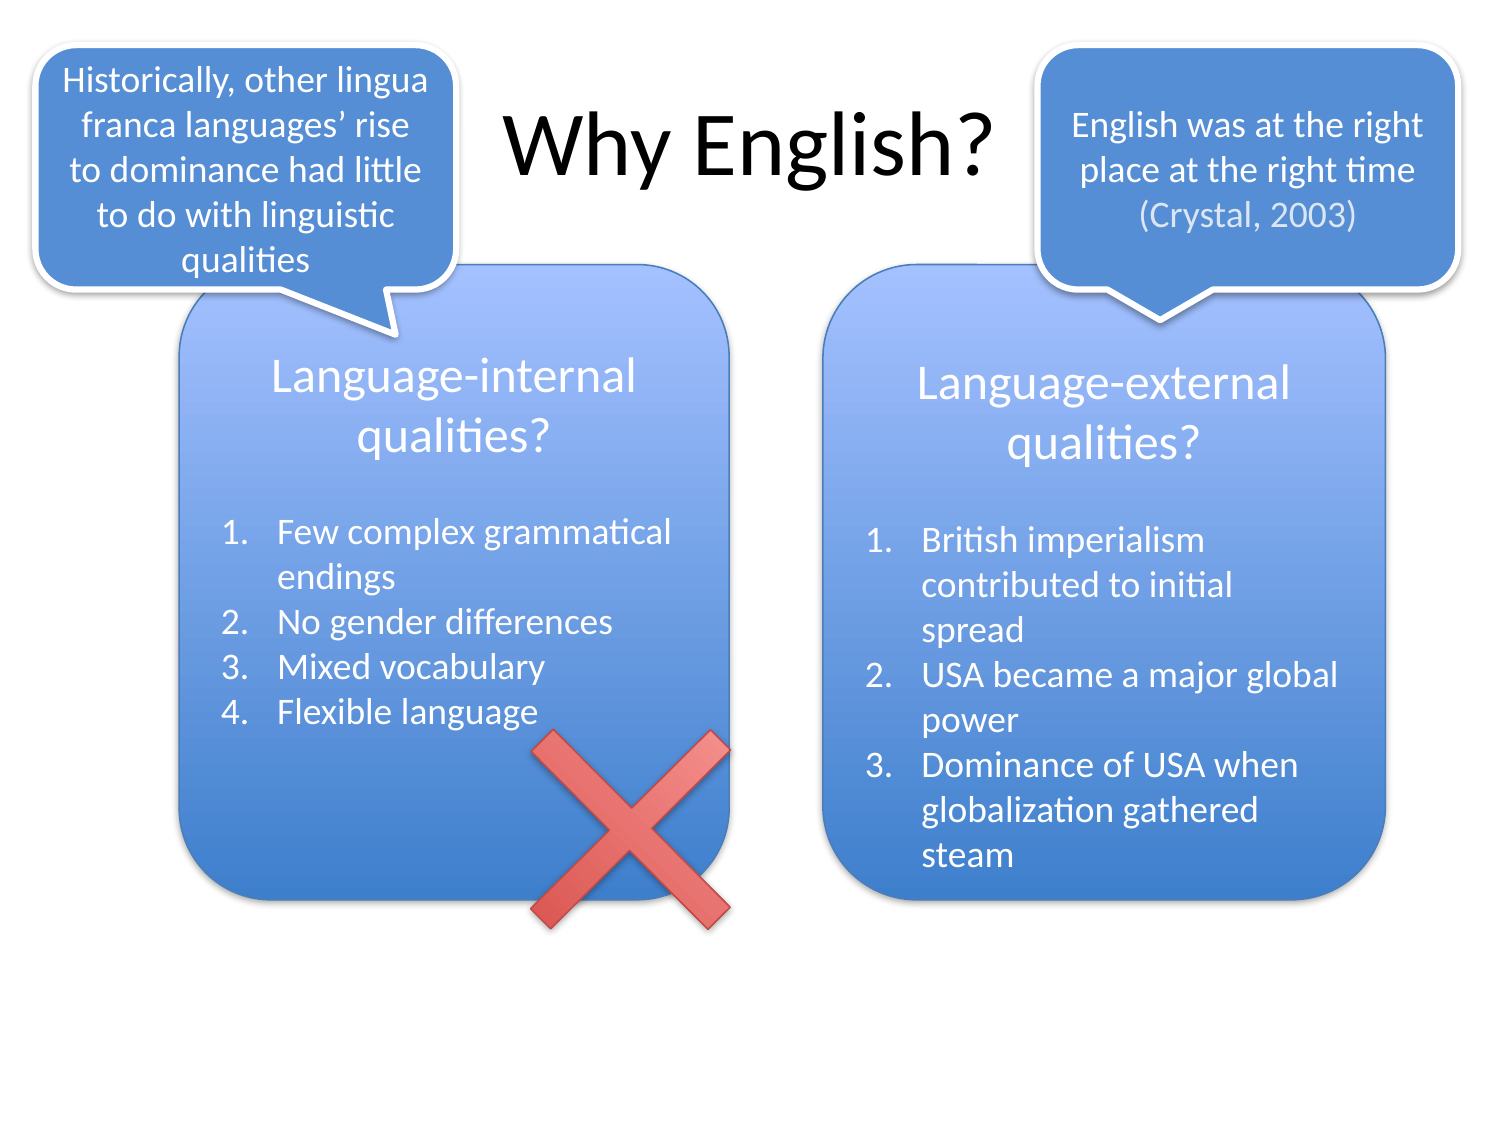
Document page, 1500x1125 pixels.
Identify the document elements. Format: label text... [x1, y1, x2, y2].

title Why English? [436, 45, 1056, 233]
text_box Language-internal qualities? Few complex grammatical endings No gender differences Mixed vocabulary Flexible language [178, 263, 730, 901]
text_box Language-external qualities? British imperialism contributed to initial spread USA became a major global power Dominance of USA when globalization gathered steam [822, 263, 1387, 901]
text_box English was at the right place at the right time (Crystal, 2003) [1034, 41, 1462, 323]
text_box [530, 728, 732, 930]
text_box Historically, other lingua franca languages’ rise to dominance had little to do with linguistic qualities [32, 41, 460, 338]
